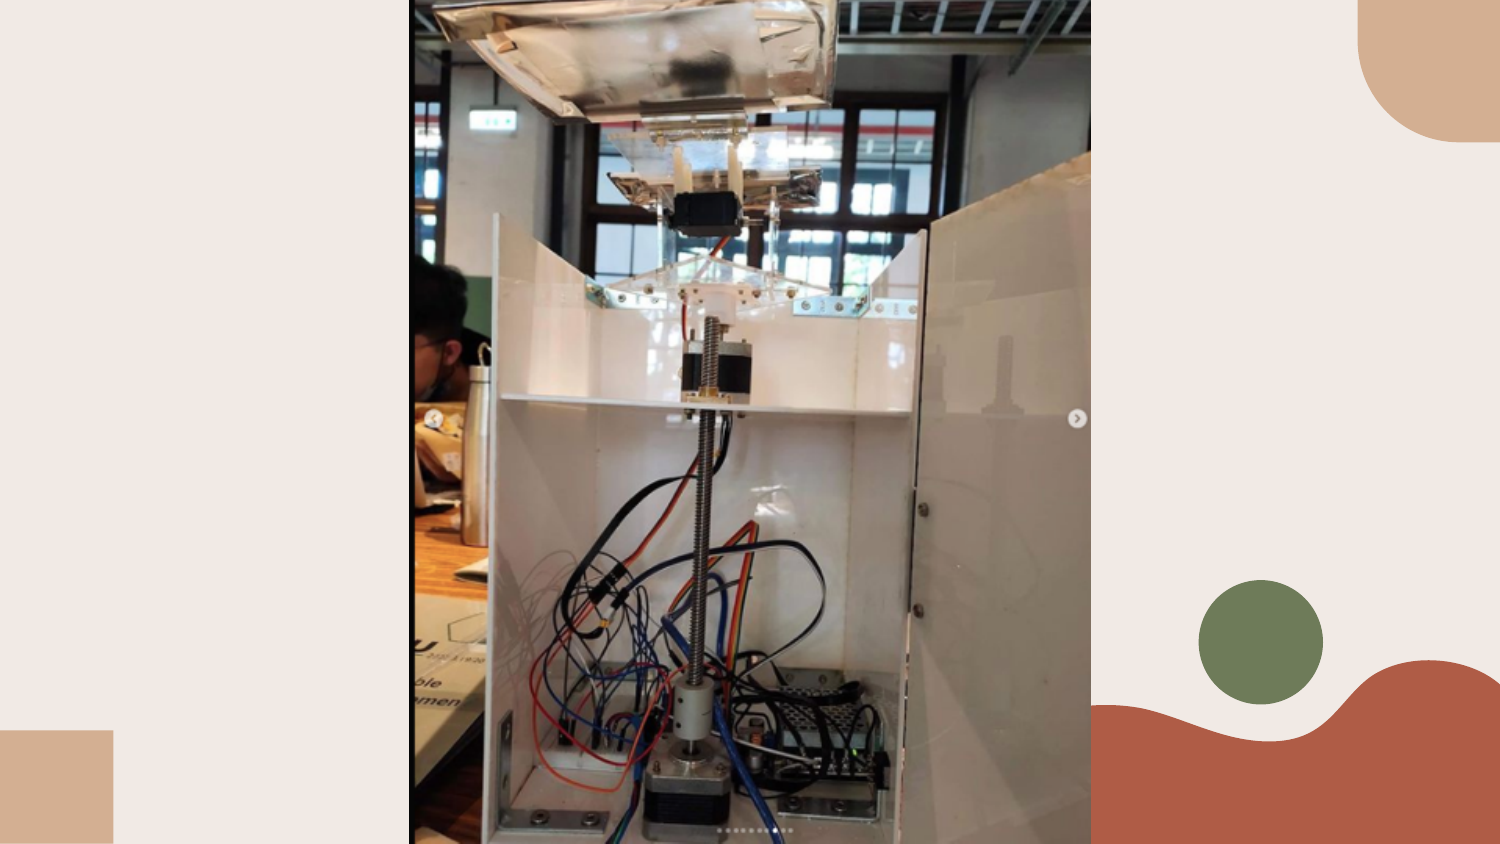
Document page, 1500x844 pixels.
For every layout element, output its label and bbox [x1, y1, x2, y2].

picture [409, 0, 1091, 844]
